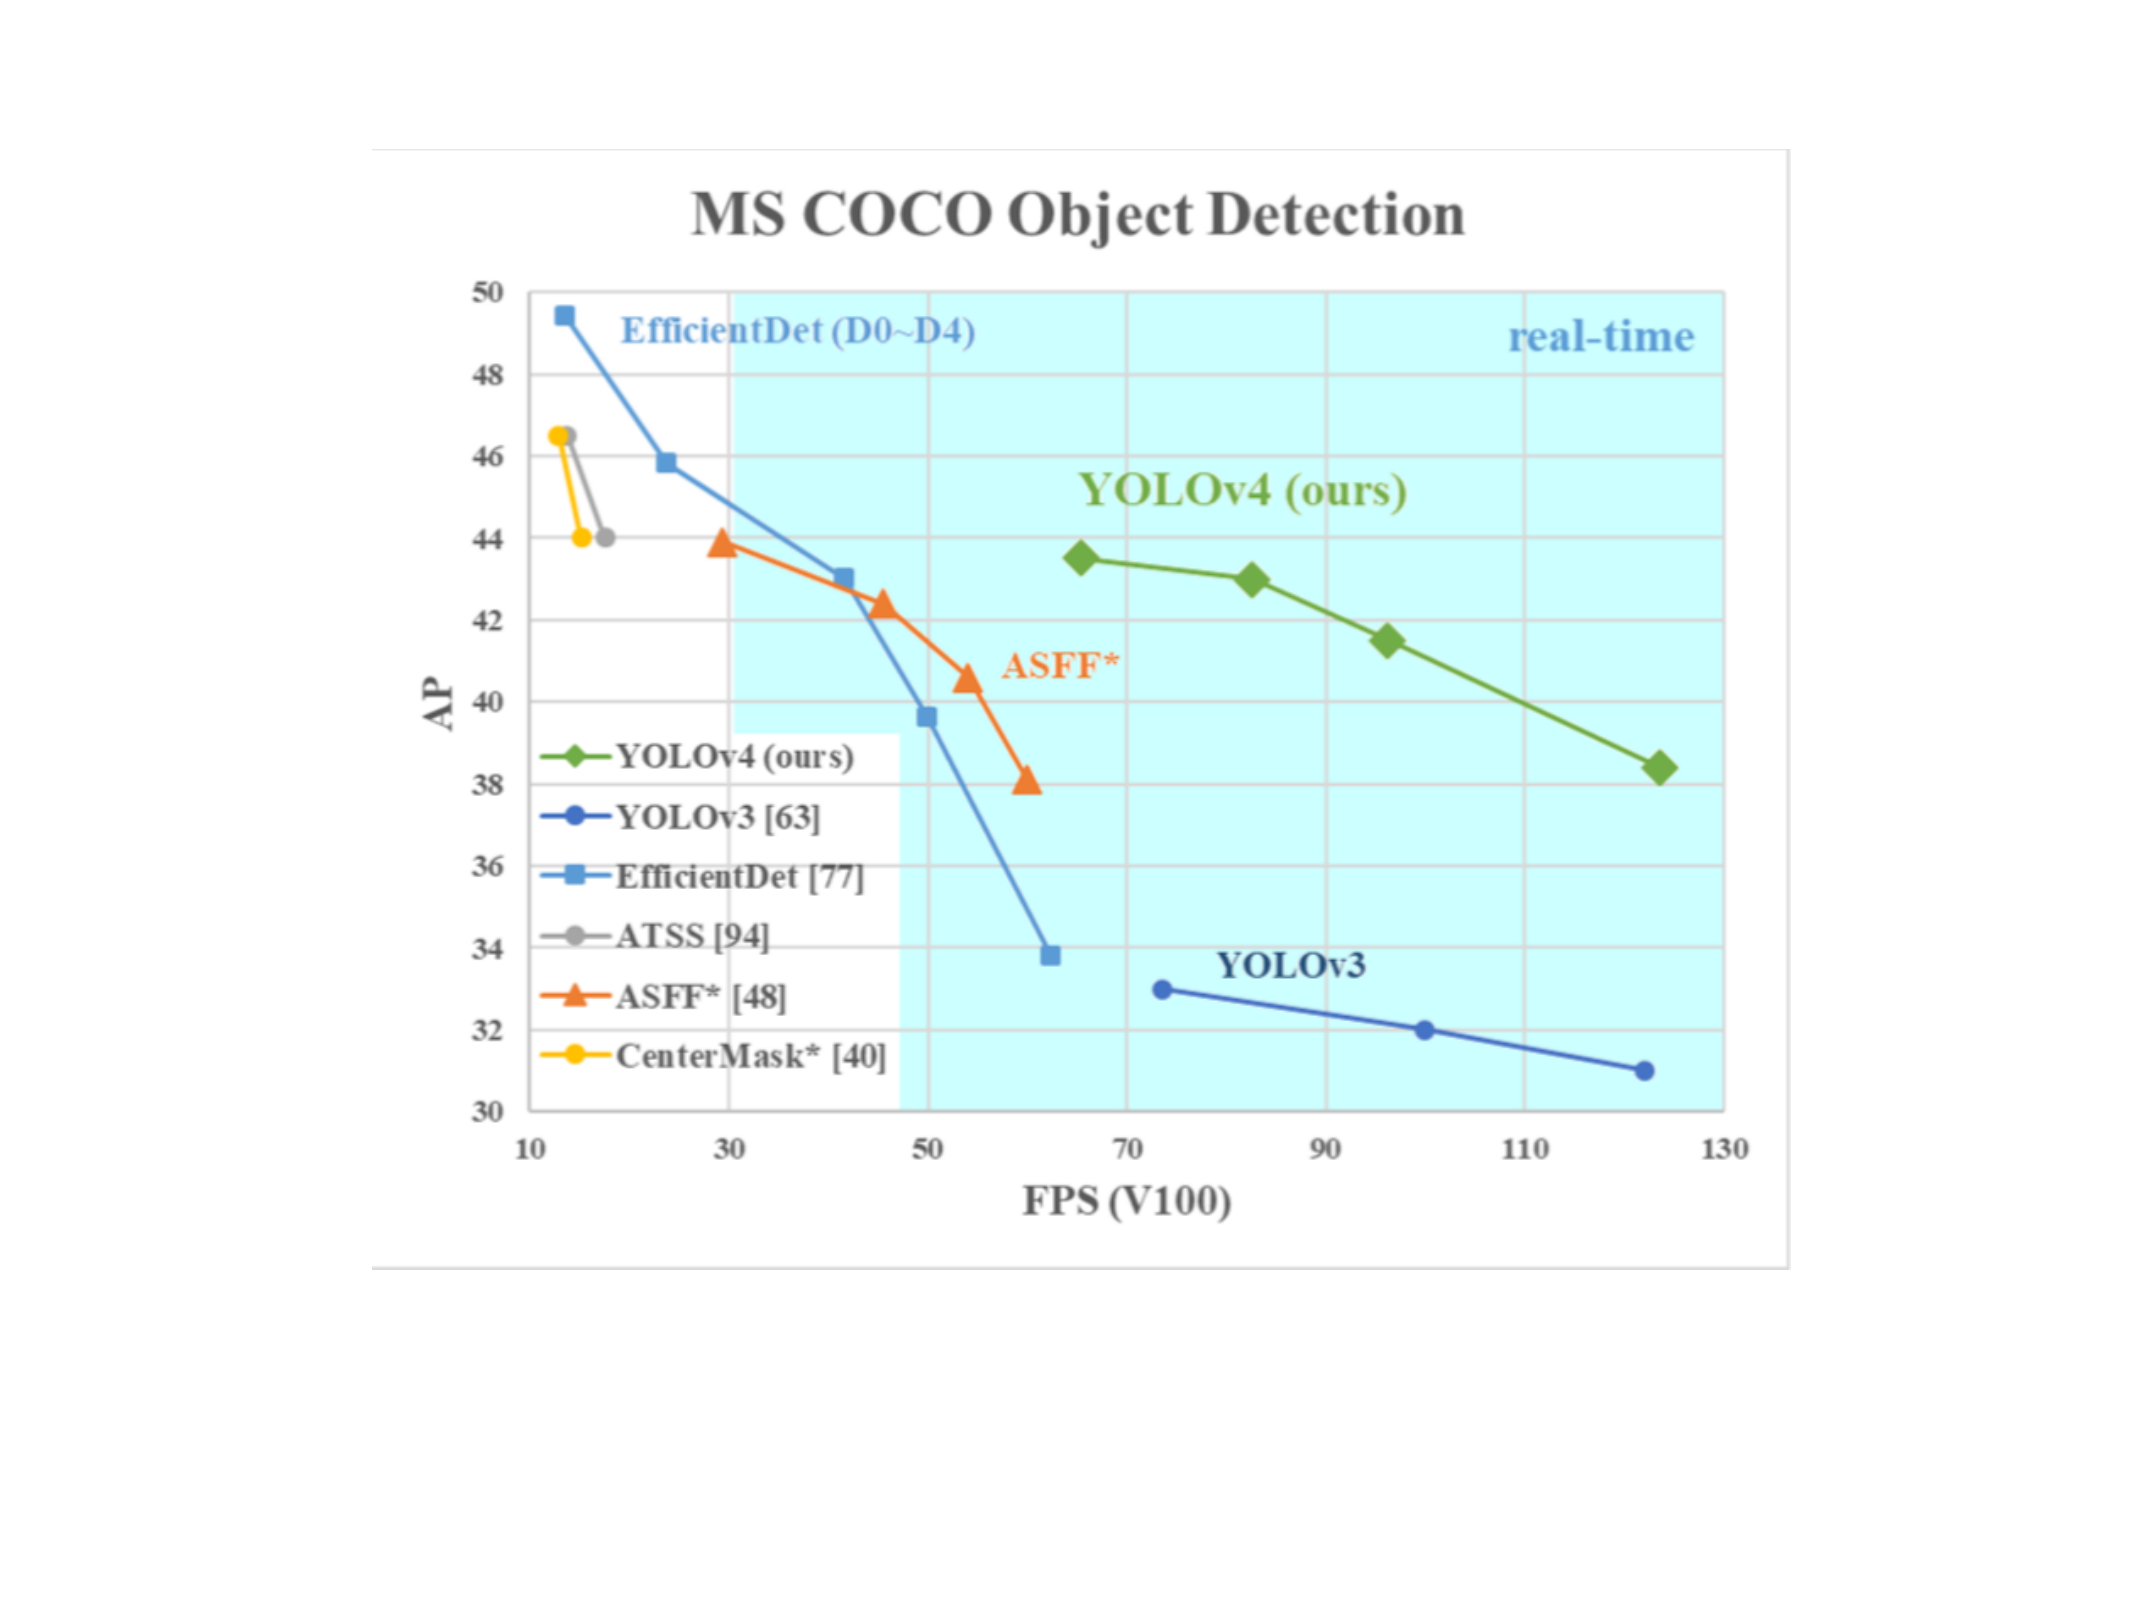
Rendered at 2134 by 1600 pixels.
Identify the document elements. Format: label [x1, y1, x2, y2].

picture [372, 149, 1791, 1270]
